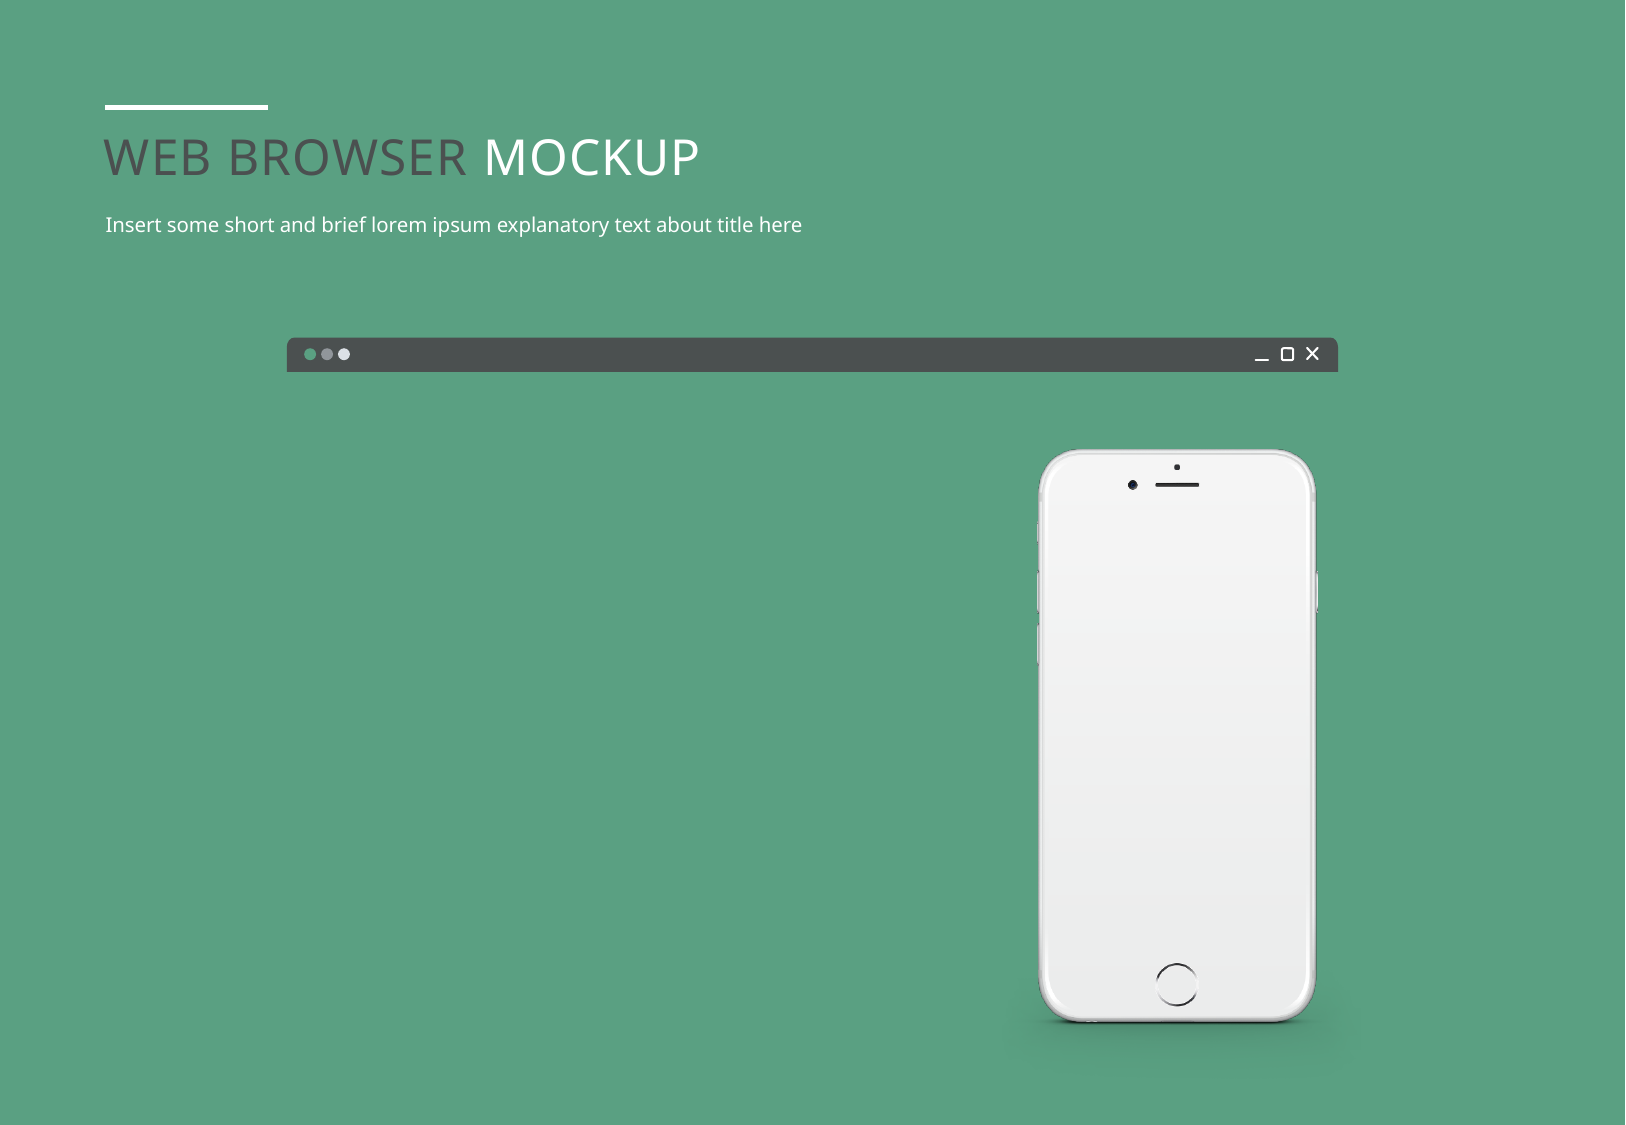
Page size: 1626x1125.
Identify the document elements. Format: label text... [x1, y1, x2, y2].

list Insert some short and brief lorem ipsum explanatory text about title here [105, 209, 1519, 241]
picture [286, 371, 1415, 1094]
list Web Browser Mockup [103, 125, 1518, 186]
